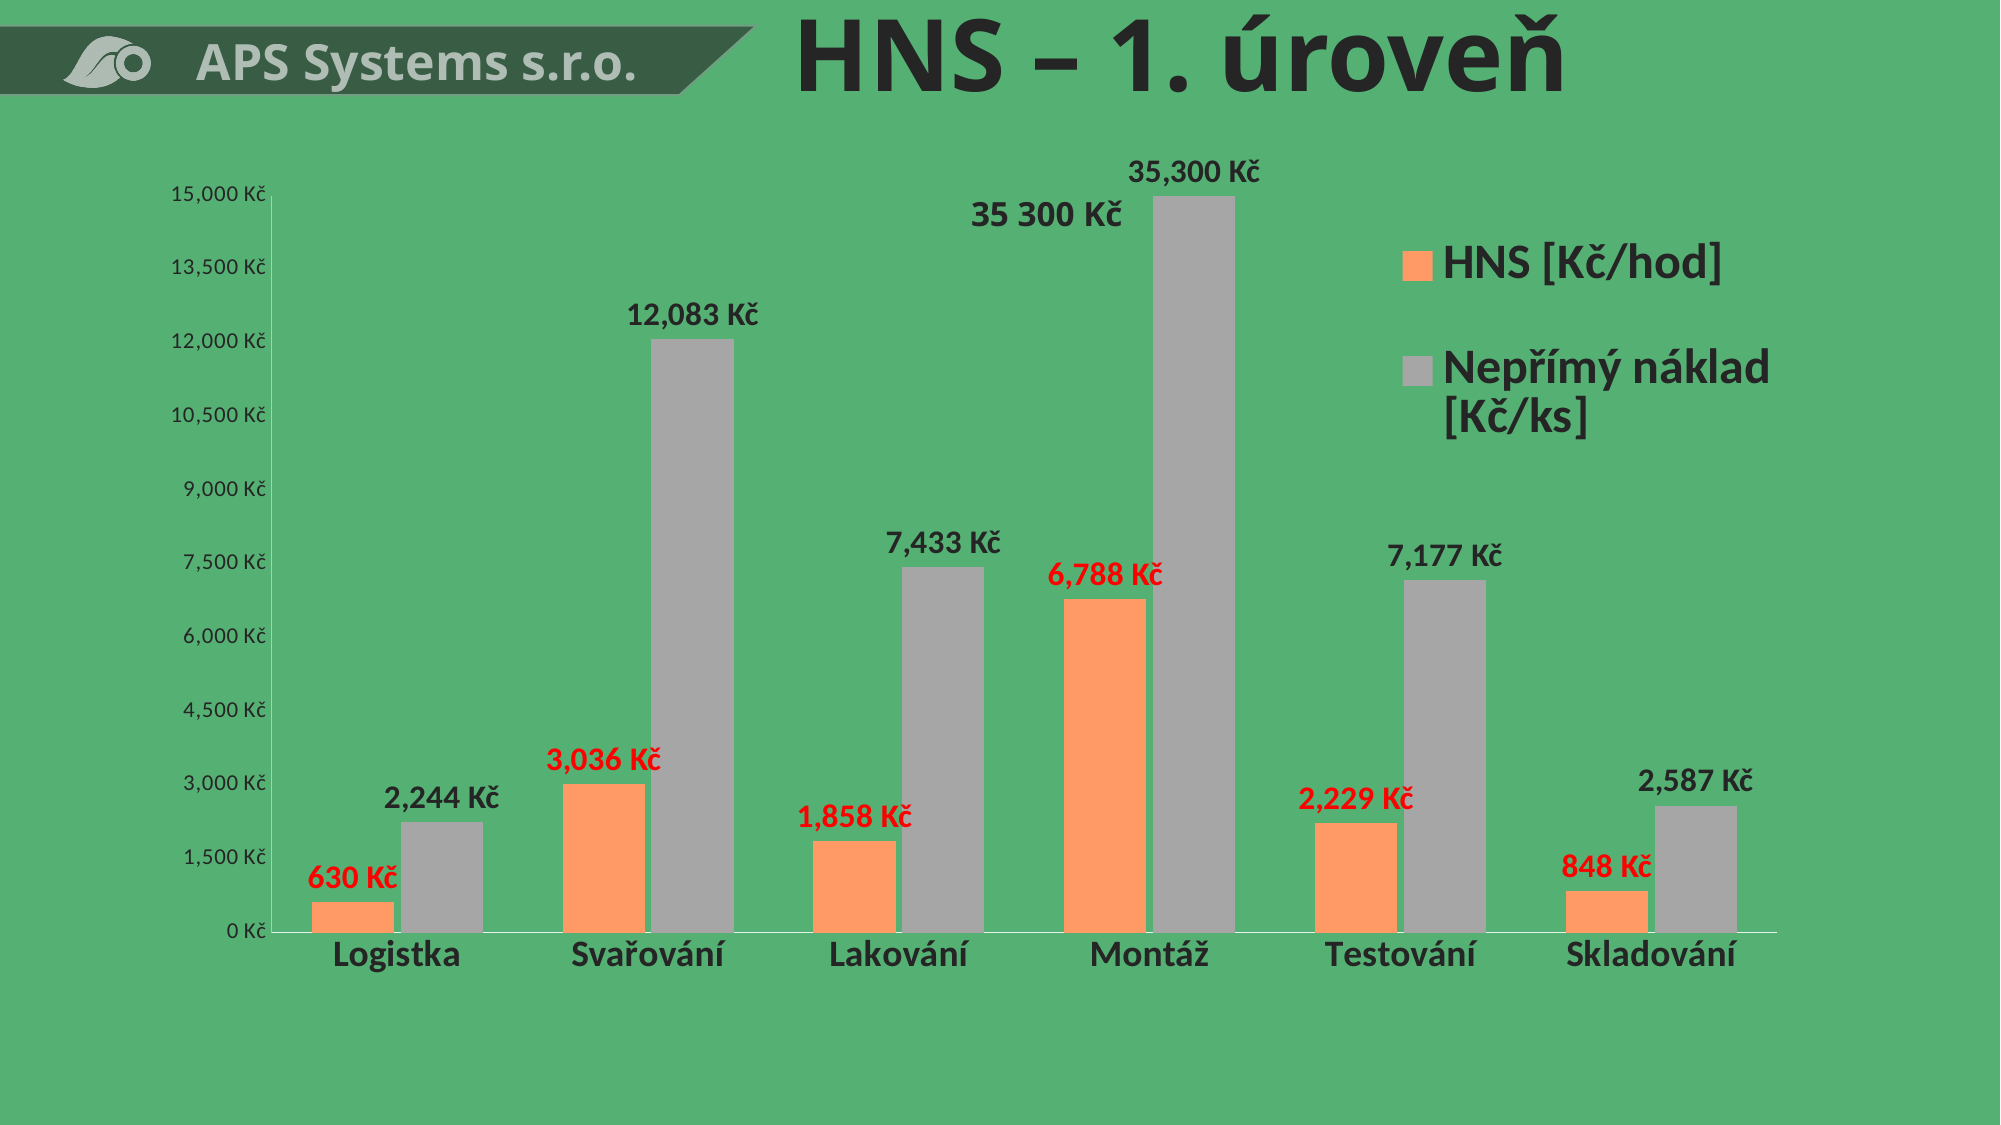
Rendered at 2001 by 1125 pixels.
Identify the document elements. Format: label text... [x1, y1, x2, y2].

title HNS – 1. úroveň [777, 0, 1965, 130]
chart [137, 157, 1811, 1125]
